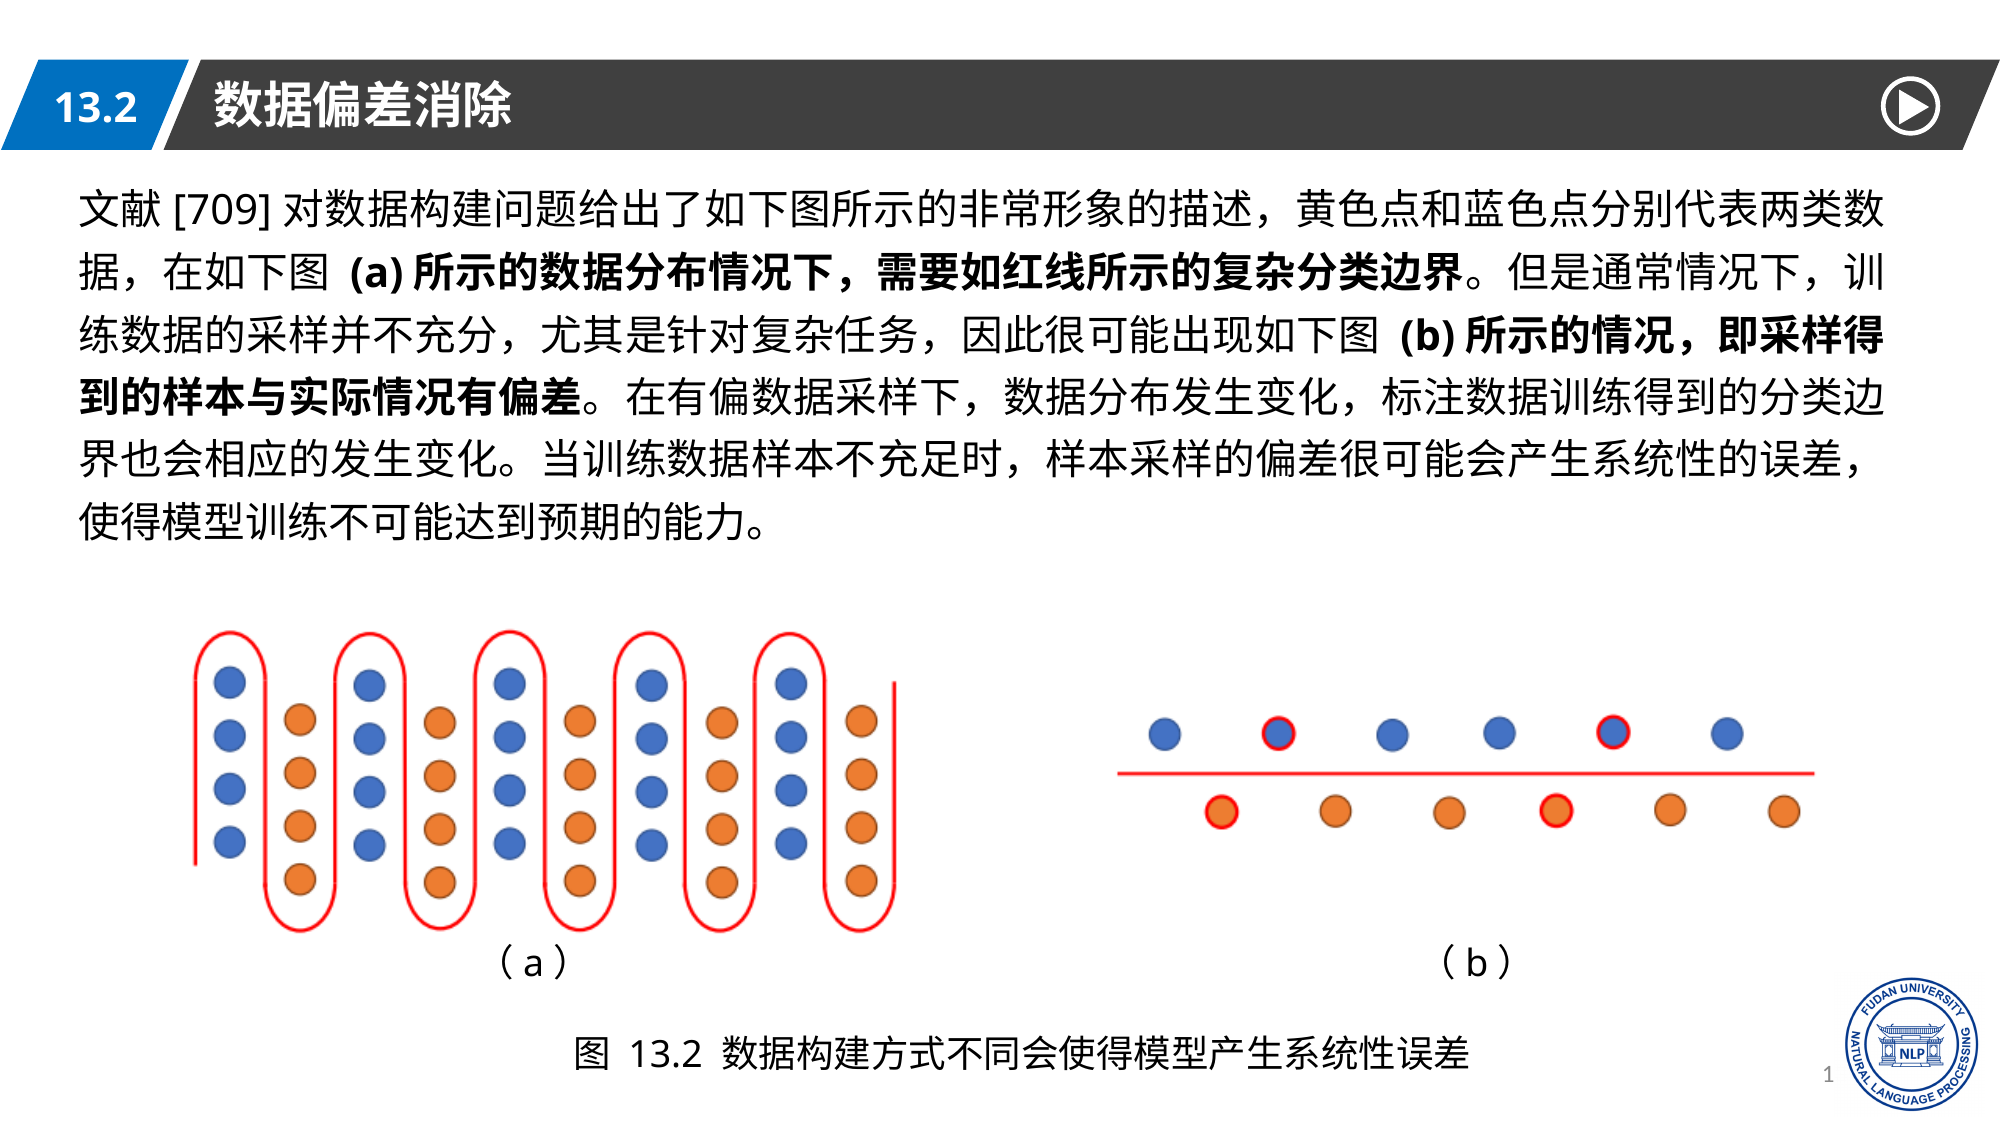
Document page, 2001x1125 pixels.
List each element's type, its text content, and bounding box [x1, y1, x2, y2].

picture [123, 579, 958, 962]
text_box 数据偏差消除 [198, 66, 529, 142]
text_box （a） [196, 971, 871, 991]
text_box （b） [1139, 931, 1814, 991]
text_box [1883, 78, 1939, 134]
text_box [163, 59, 2000, 150]
picture [1834, 972, 1985, 1117]
text_box 13.2 [15, 73, 177, 138]
text_box [32, 59, 189, 89]
text_box [1, 116, 157, 150]
slide_number 13 [1412, 1042, 1863, 1103]
picture [1077, 671, 1876, 870]
text_box 文献[709]对数据构建问题给出了如下图所示的非常形象的描述，黄色点和蓝色点分别代表两类数据，在如下图 (a)所示的数据分布情况下，需要如红线所示的复杂分类边界。但是通常情况下，训练数据的采样并不充分，尤其是针对复杂任务，因此很可能出现如下图 (b)所示的情况，即采样得到的样本与实际情况有偏差。在有偏数据采样下，数据分布发生变化，标注数据训练得到的分类边界也会相应的发生变化。当训练数据样本不充足时，样本采样的偏差很可能会产生系统性的误差，使得模型训练不可能达到预期的能力。 [63, 163, 1900, 554]
text_box 图 13.2 数据构建方式不同会使得模型产生系统性误差 [539, 1022, 1506, 1083]
